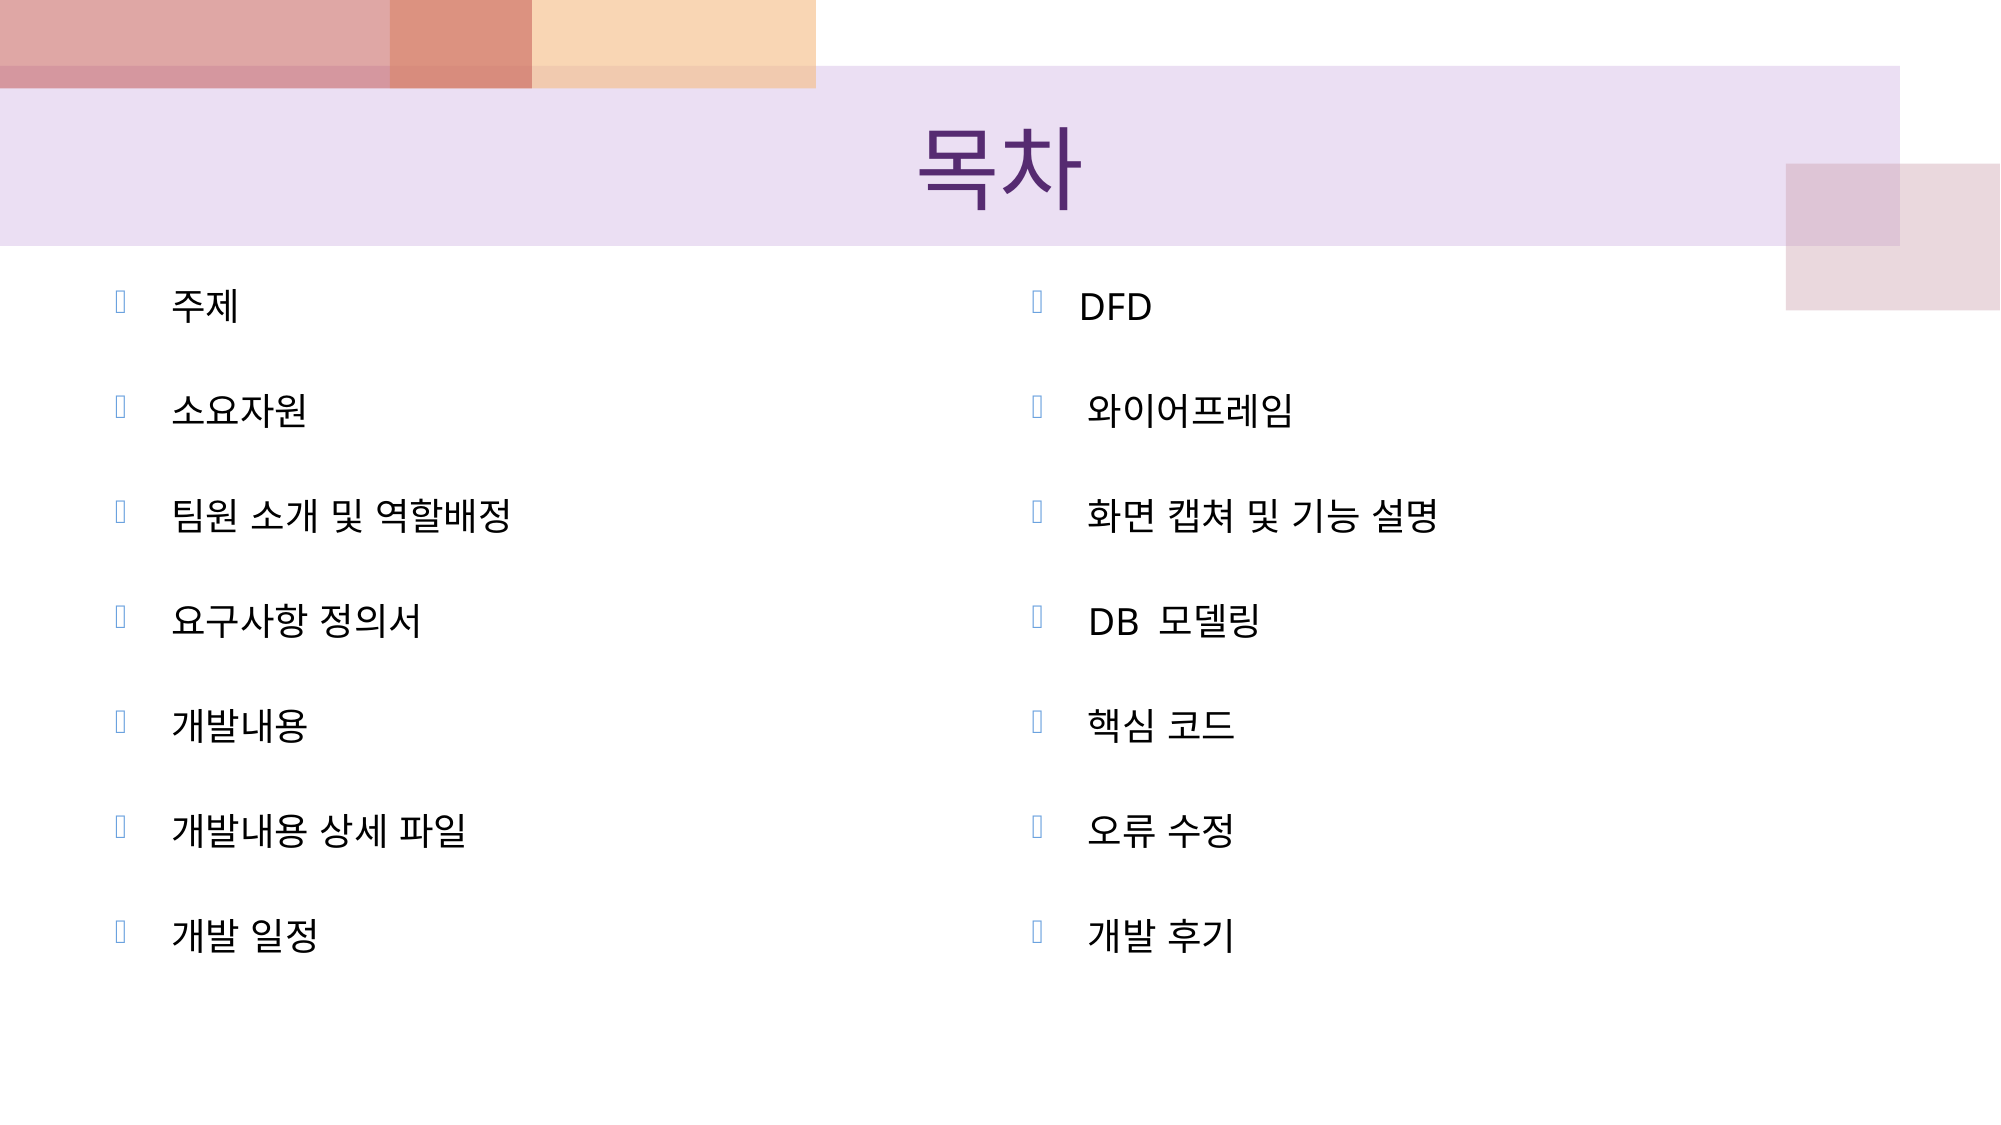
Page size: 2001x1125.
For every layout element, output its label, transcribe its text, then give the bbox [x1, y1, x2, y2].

list 주제 소요자원 팀원 소개 및 역할배정 요구사항 정의서 개발내용 개발내용 상세 파일 개발 일정 [99, 275, 984, 1018]
list DFD 와이어프레임 화면 캡쳐 및 기능 설명 DB 모델링 핵심 코드 오류 수정 개발 후기 [1016, 275, 1900, 1018]
title 목차 [99, 88, 1900, 246]
